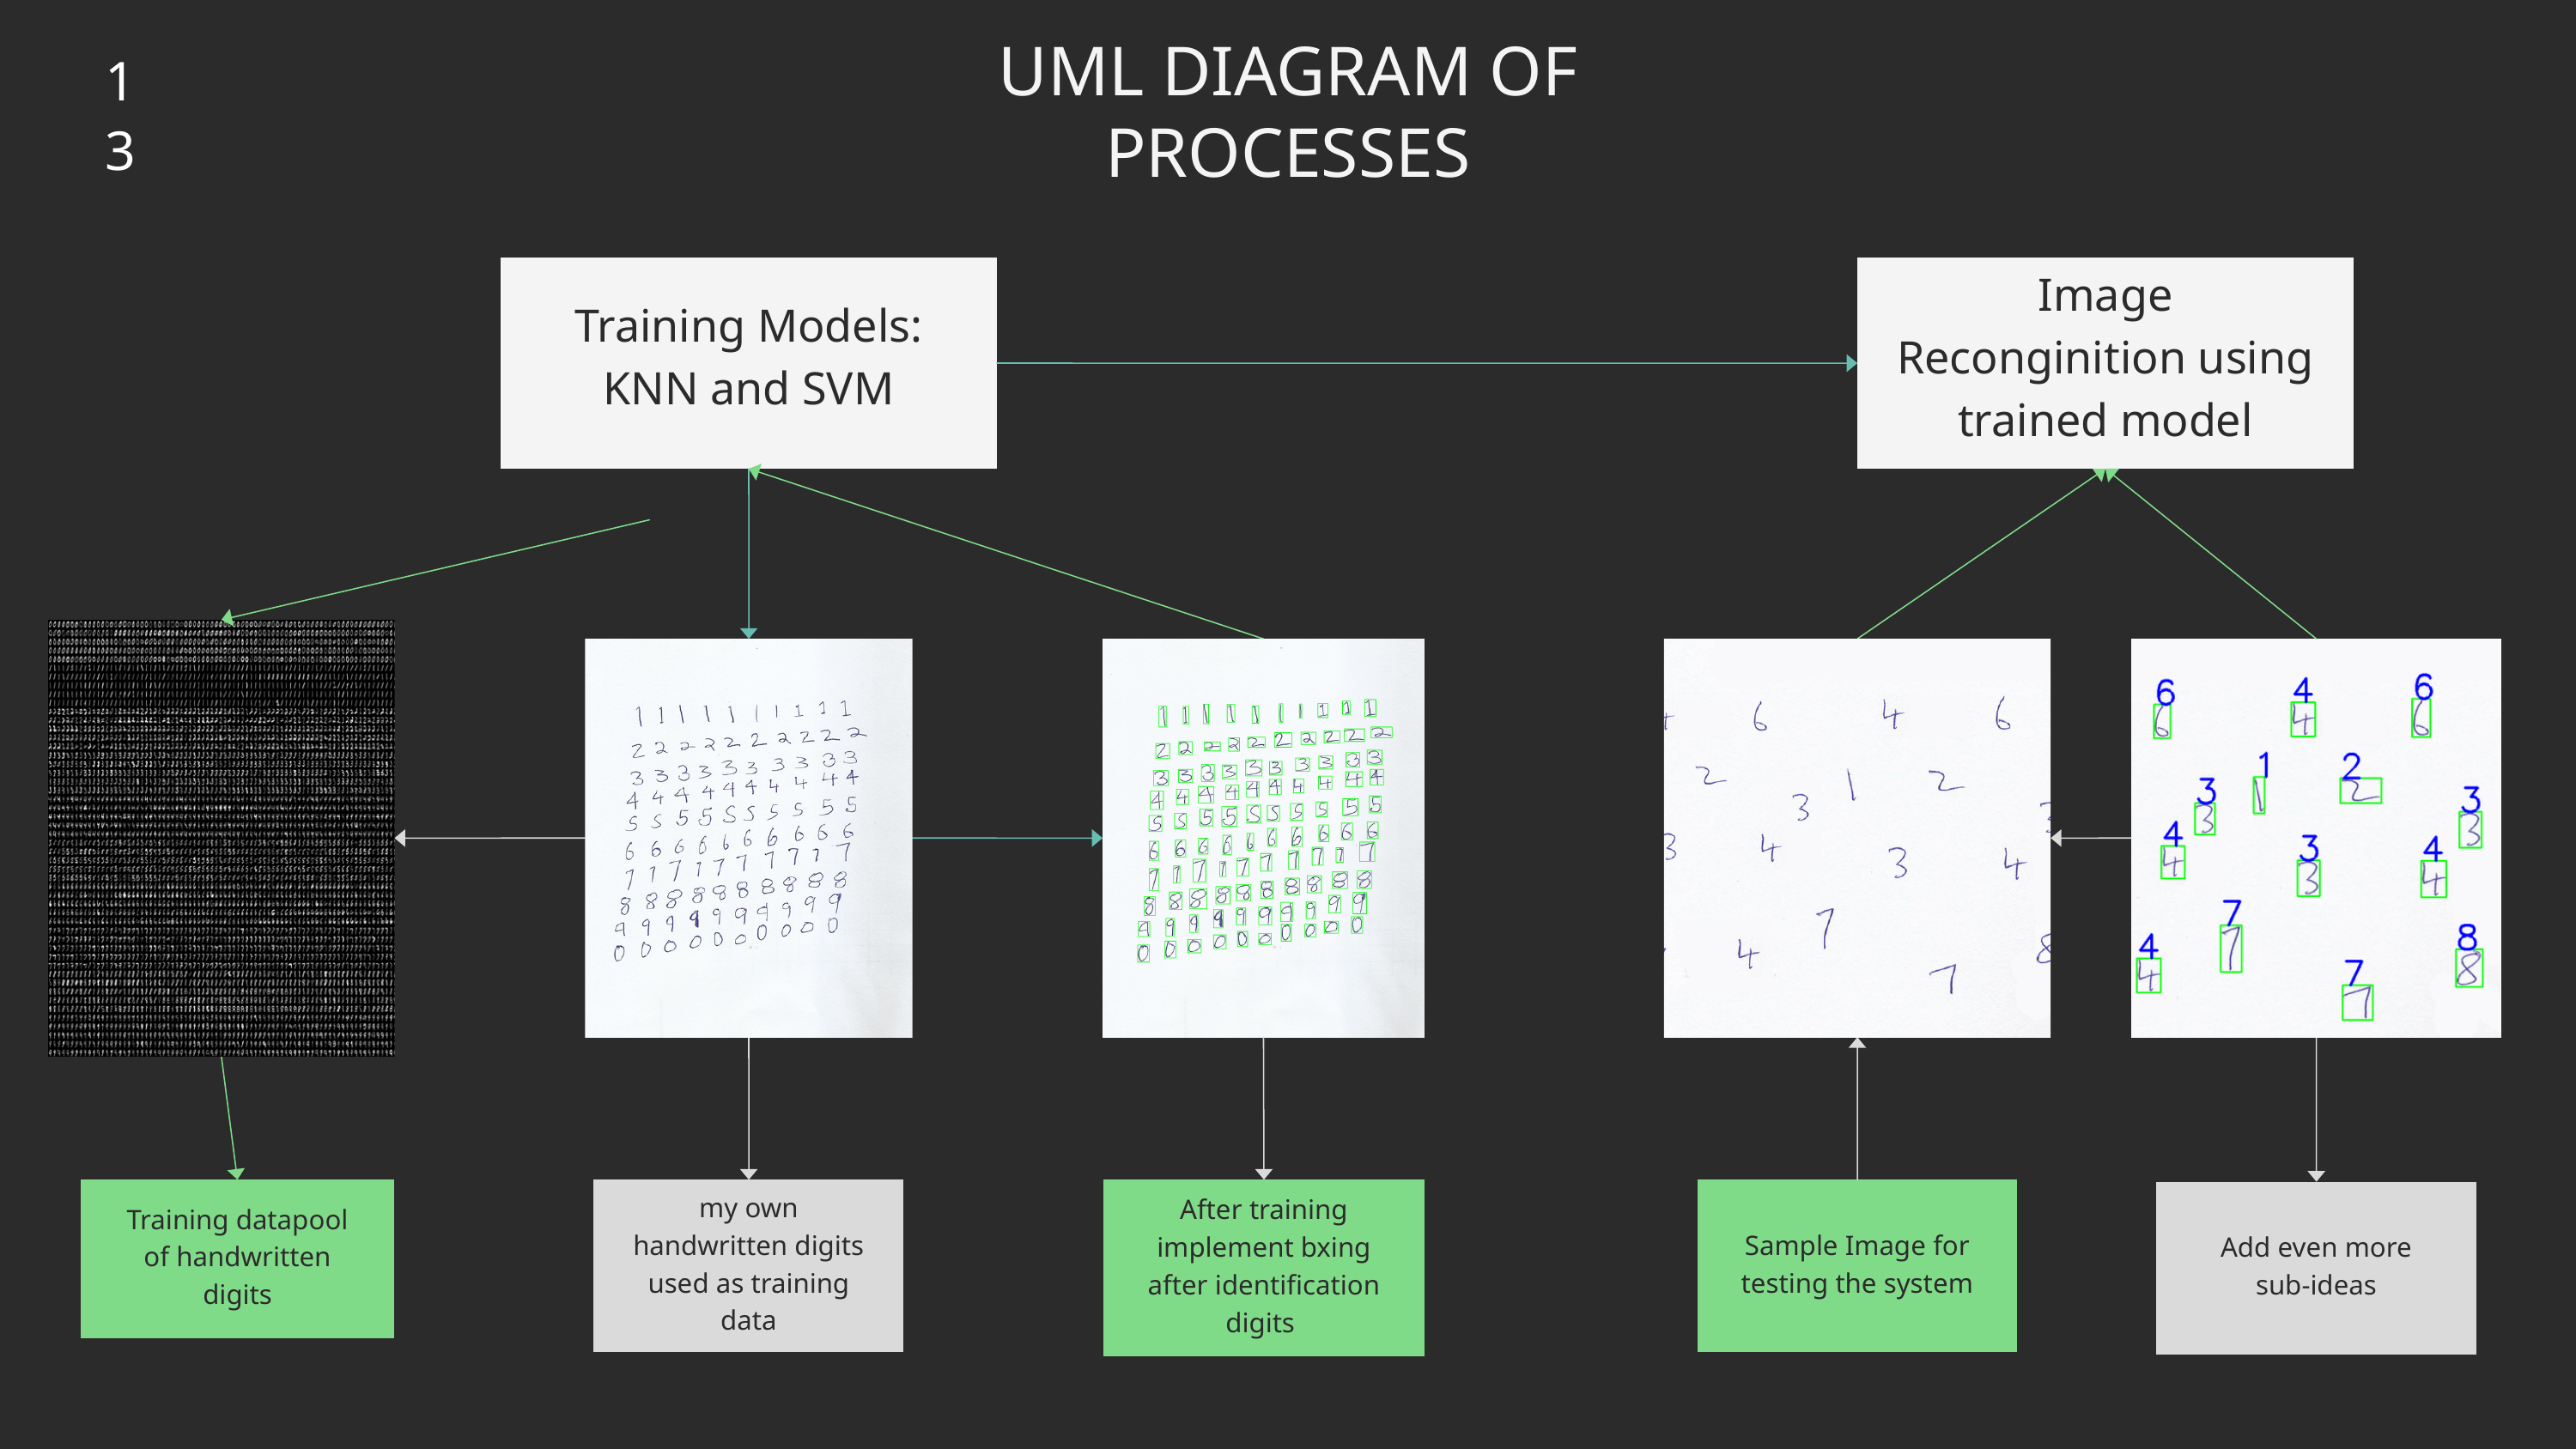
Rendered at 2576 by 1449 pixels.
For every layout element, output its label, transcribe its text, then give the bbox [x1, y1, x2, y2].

text_box [1663, 639, 2051, 1038]
text_box [221, 519, 650, 627]
text_box [394, 828, 586, 847]
text_box [585, 639, 913, 1038]
text_box [739, 1038, 758, 1178]
text_box [48, 620, 395, 1057]
text_box [221, 1057, 246, 1178]
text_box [593, 1179, 904, 1353]
text_box [2106, 476, 2113, 482]
text_box [2131, 639, 2501, 1038]
text_box [2098, 476, 2104, 482]
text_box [2155, 1181, 2477, 1355]
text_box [80, 1179, 395, 1339]
text_box 13 [94, 41, 146, 182]
text_box [1848, 1038, 1867, 1178]
text_box [2307, 1038, 2326, 1179]
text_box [500, 257, 998, 470]
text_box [1856, 257, 2354, 470]
text_box [739, 476, 758, 639]
text_box UML DIAGRAM OF PROCESSES [964, 27, 1611, 191]
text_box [1103, 1179, 1425, 1357]
text_box [2050, 828, 2132, 847]
text_box [1103, 639, 1425, 1038]
text_box [1000, 354, 1852, 373]
text_box [1255, 1037, 1273, 1178]
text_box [1697, 1179, 2018, 1353]
text_box [913, 828, 1103, 847]
